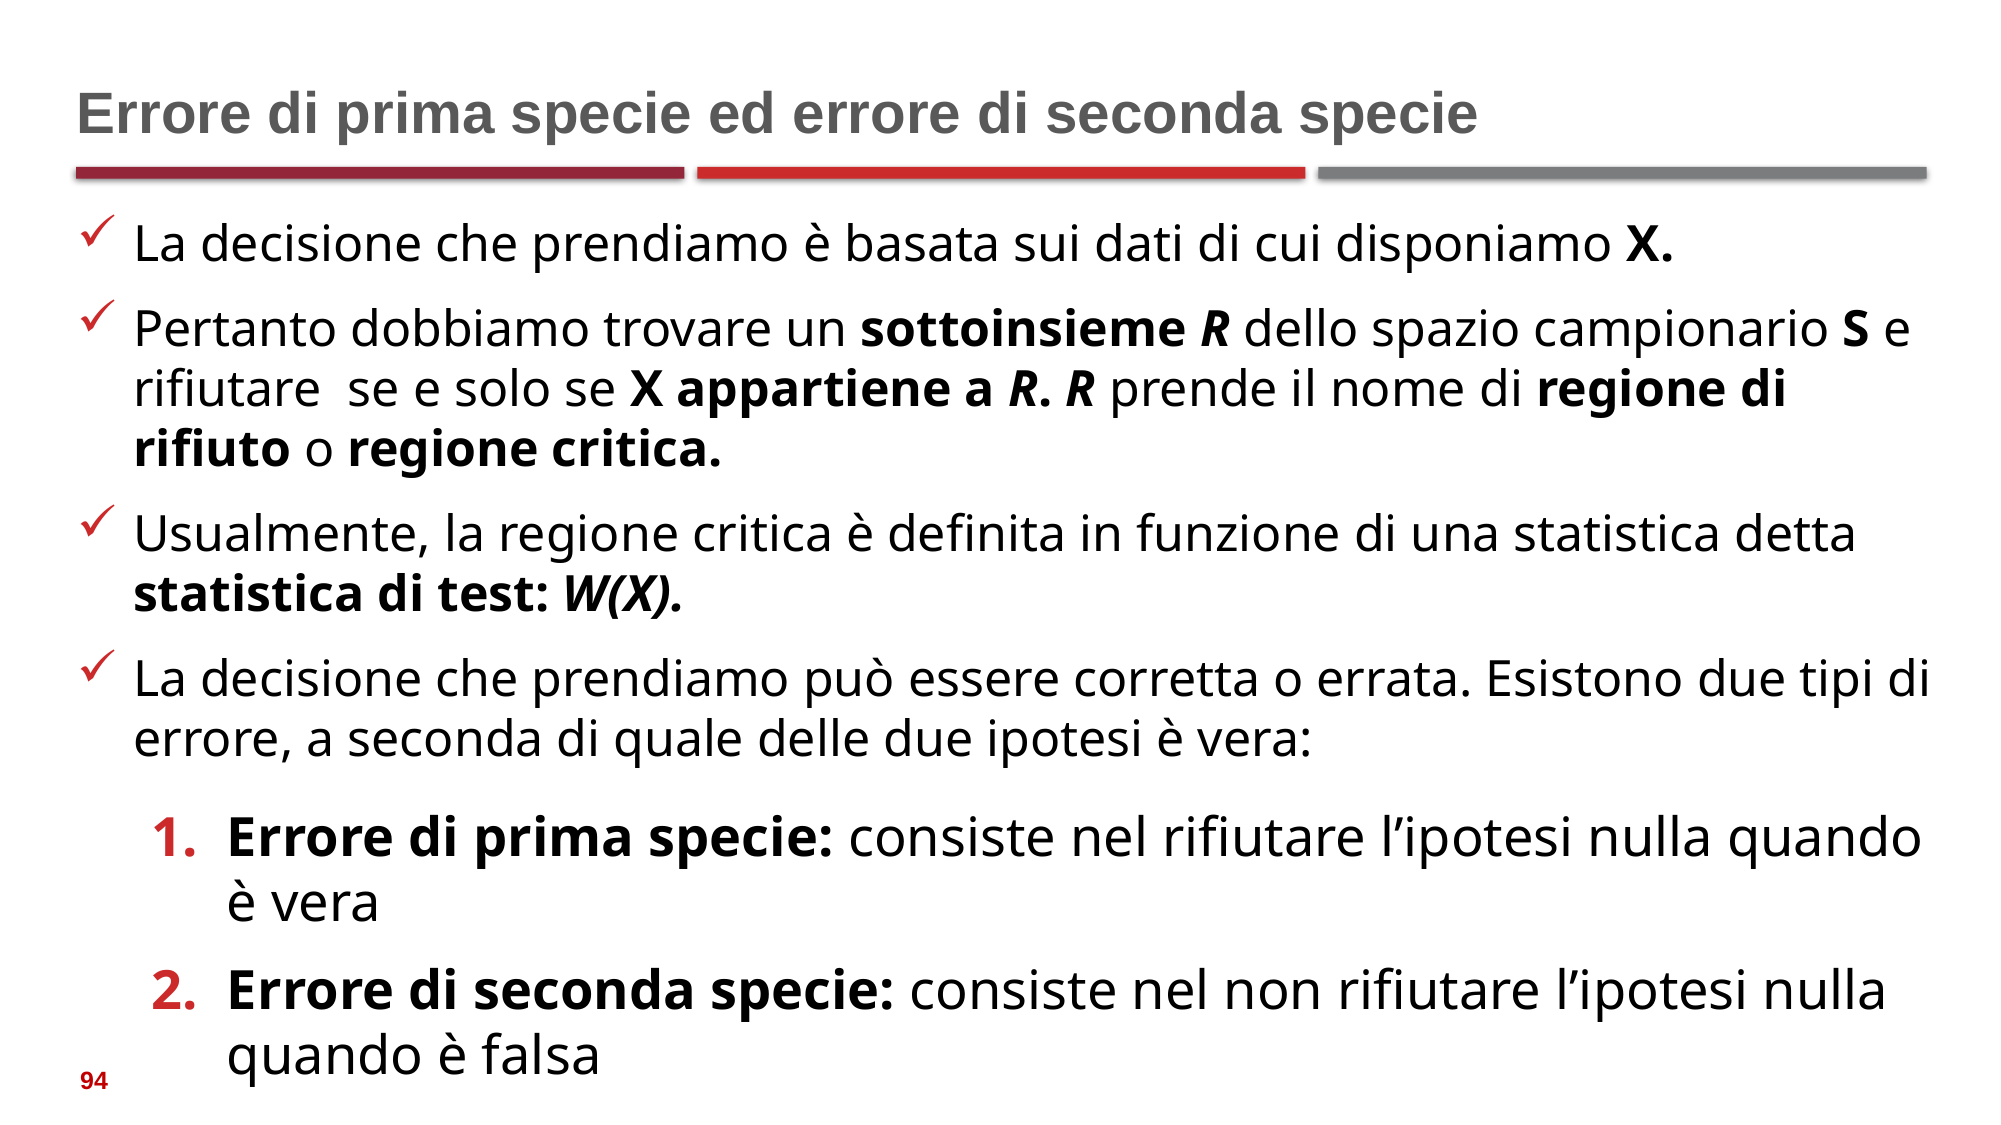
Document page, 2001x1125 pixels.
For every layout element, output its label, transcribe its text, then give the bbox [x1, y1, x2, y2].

title Errore di prima specie ed errore di seconda specie [76, 82, 1926, 146]
slide_number 94 [53, 1049, 136, 1110]
